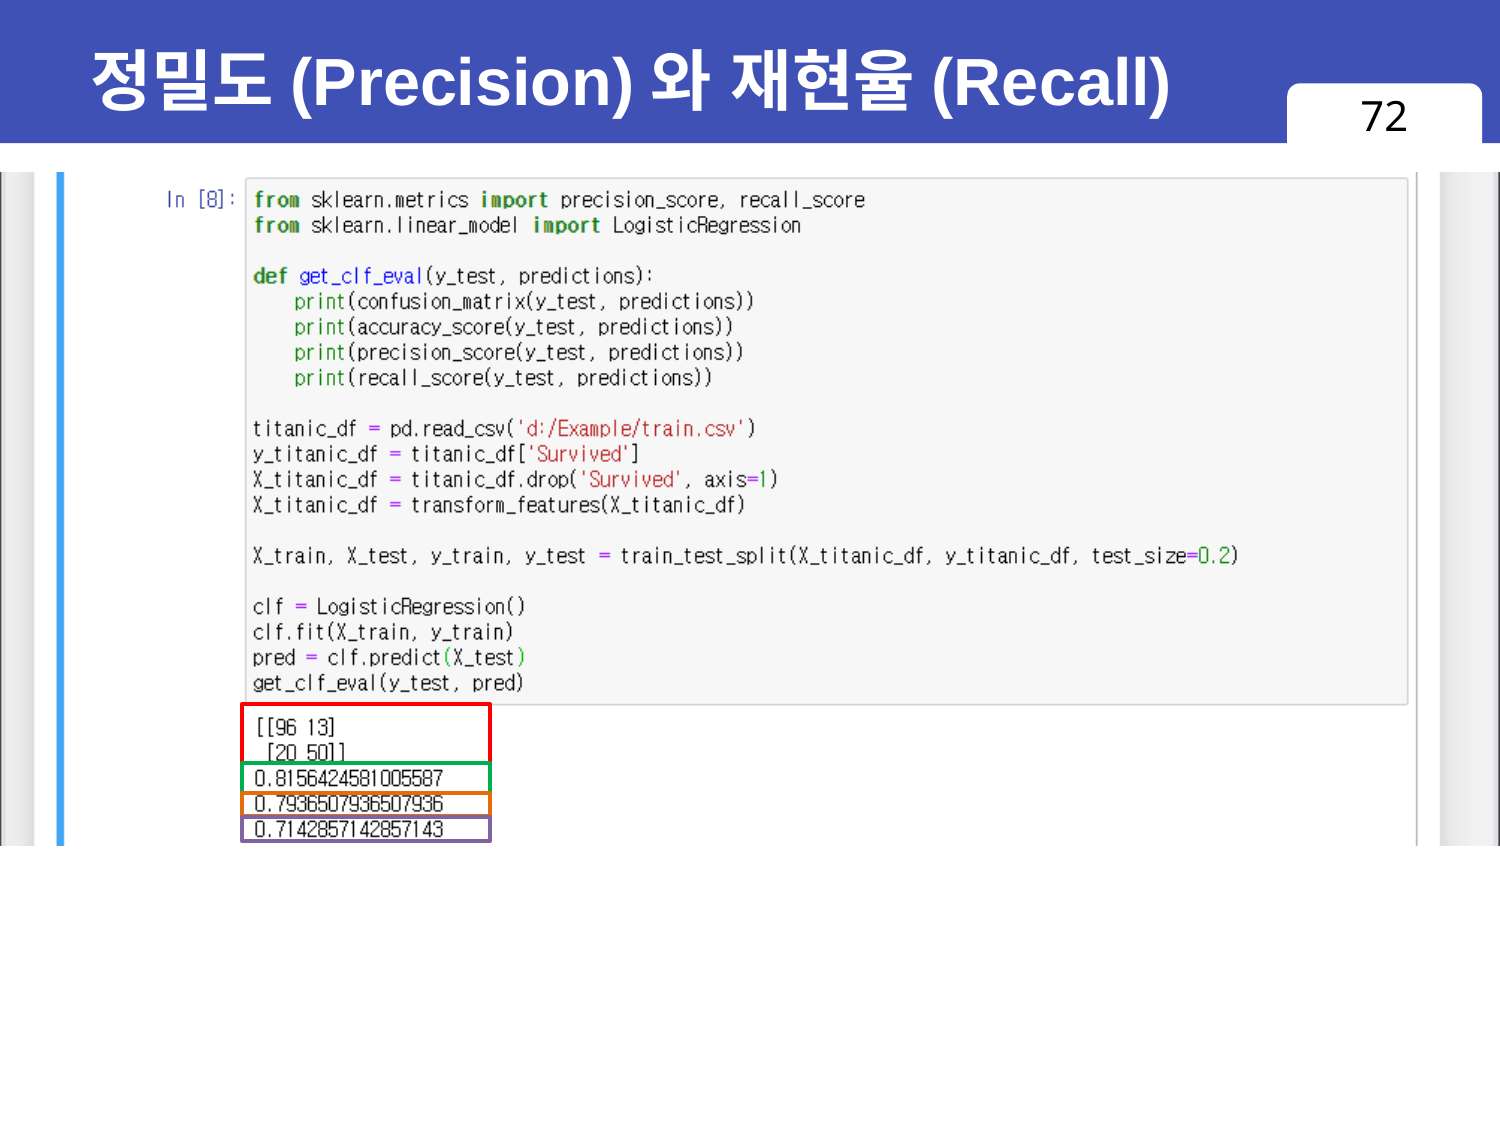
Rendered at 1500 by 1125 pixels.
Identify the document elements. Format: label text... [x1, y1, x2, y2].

picture [0, 172, 1500, 846]
slide_number 72 [1286, 81, 1483, 161]
title 정밀도(Precision)와 재현율(Recall) [74, 16, 1426, 141]
